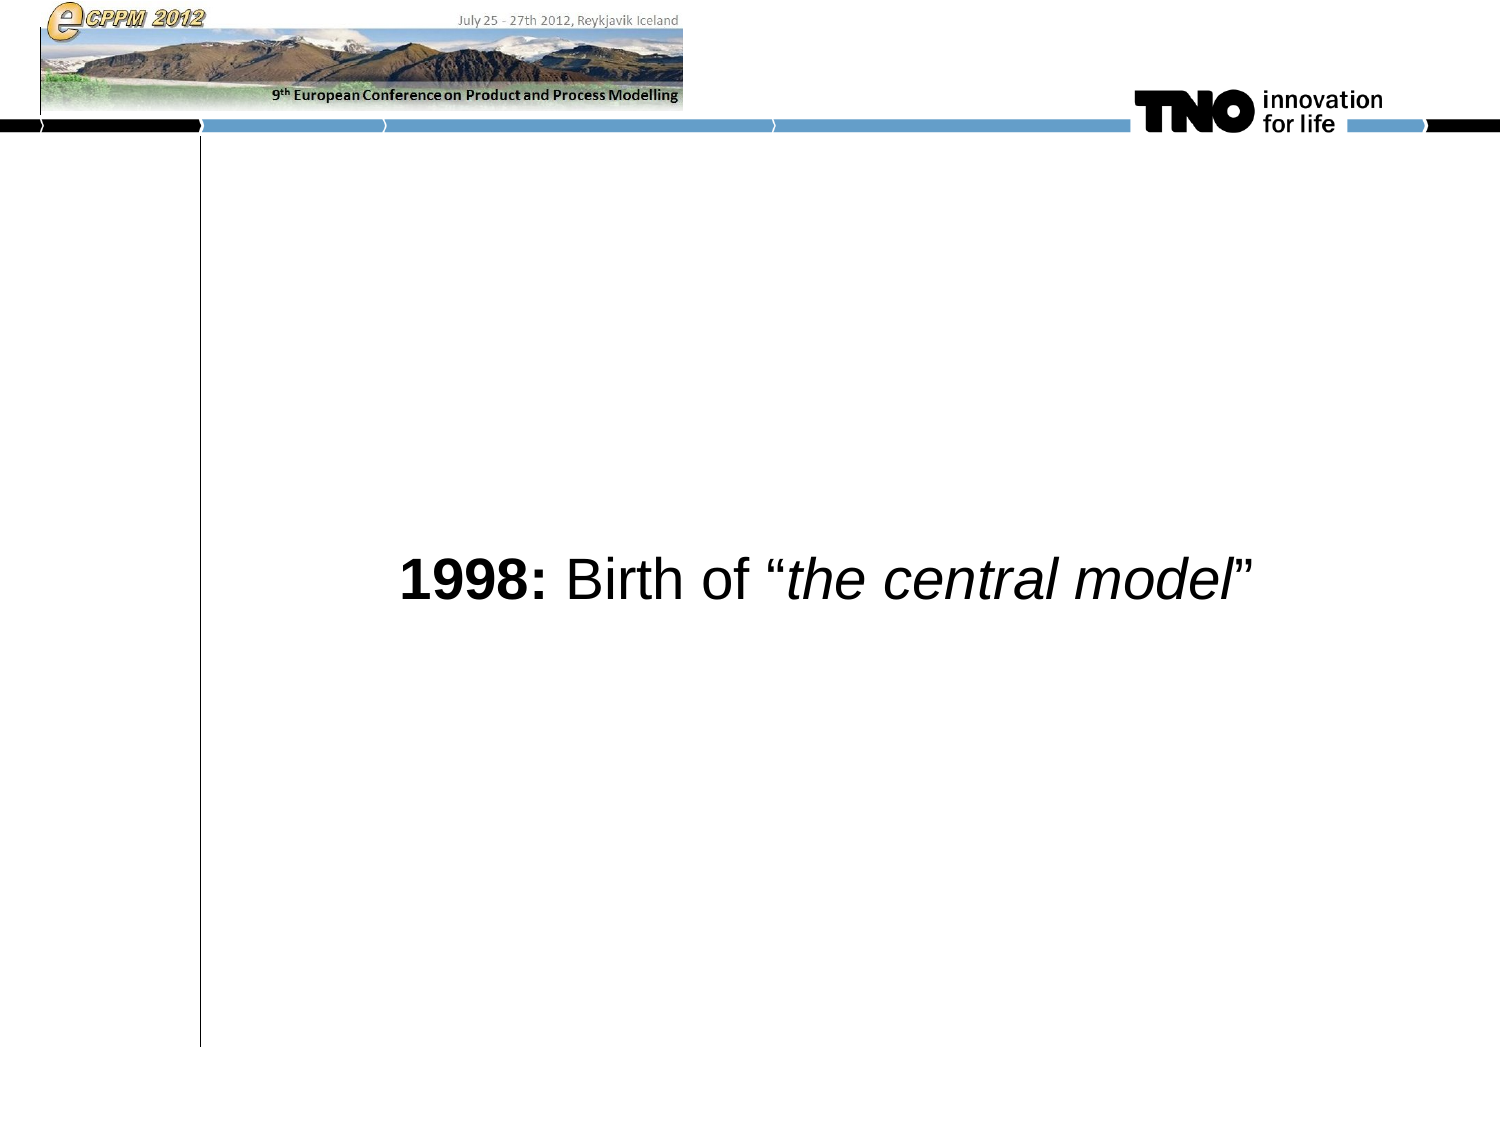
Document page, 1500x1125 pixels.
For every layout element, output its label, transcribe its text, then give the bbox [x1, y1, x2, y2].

title 1998: Birth of “the central model” [230, 544, 1424, 693]
picture [0, 1, 1500, 133]
